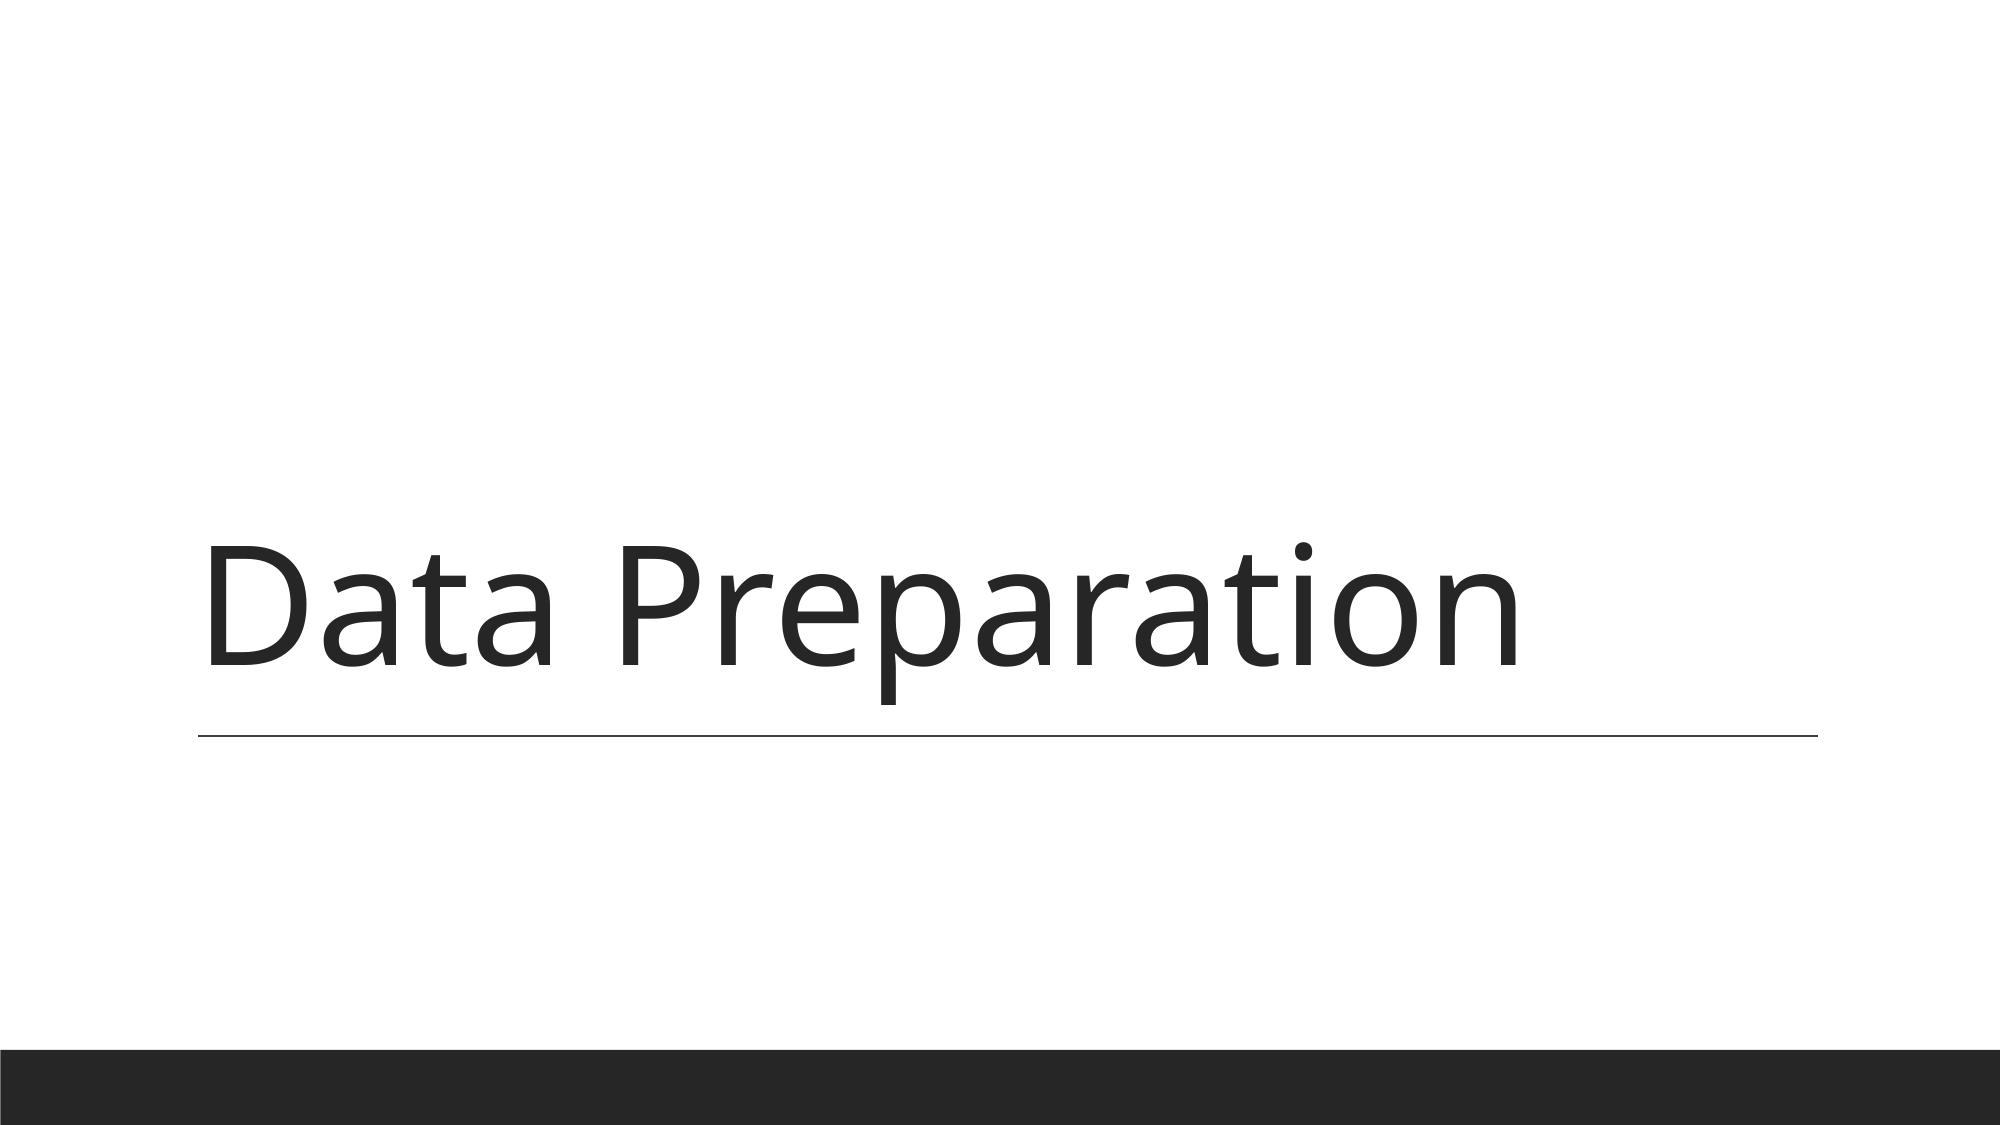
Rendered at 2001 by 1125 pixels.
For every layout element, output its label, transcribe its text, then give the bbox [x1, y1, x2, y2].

title Data Preparation [180, 124, 1830, 710]
